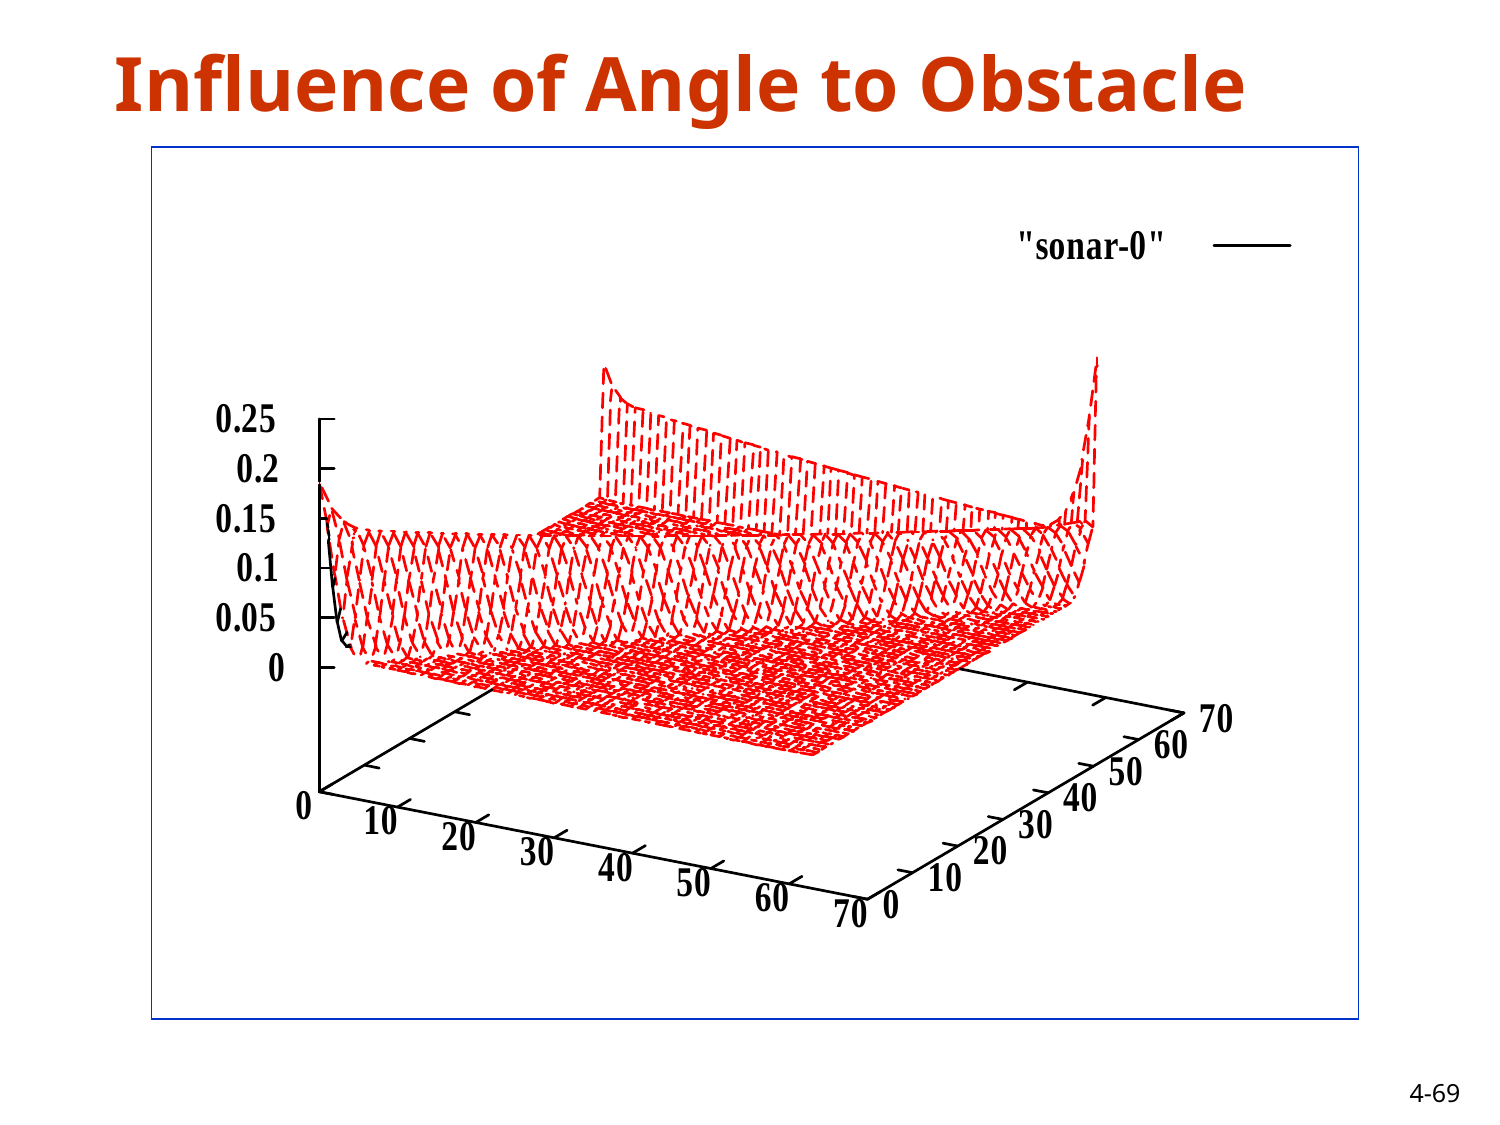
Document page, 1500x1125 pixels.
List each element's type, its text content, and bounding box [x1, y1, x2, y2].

title Influence of Angle to Obstacle [99, 28, 1483, 135]
picture [151, 147, 1359, 1019]
